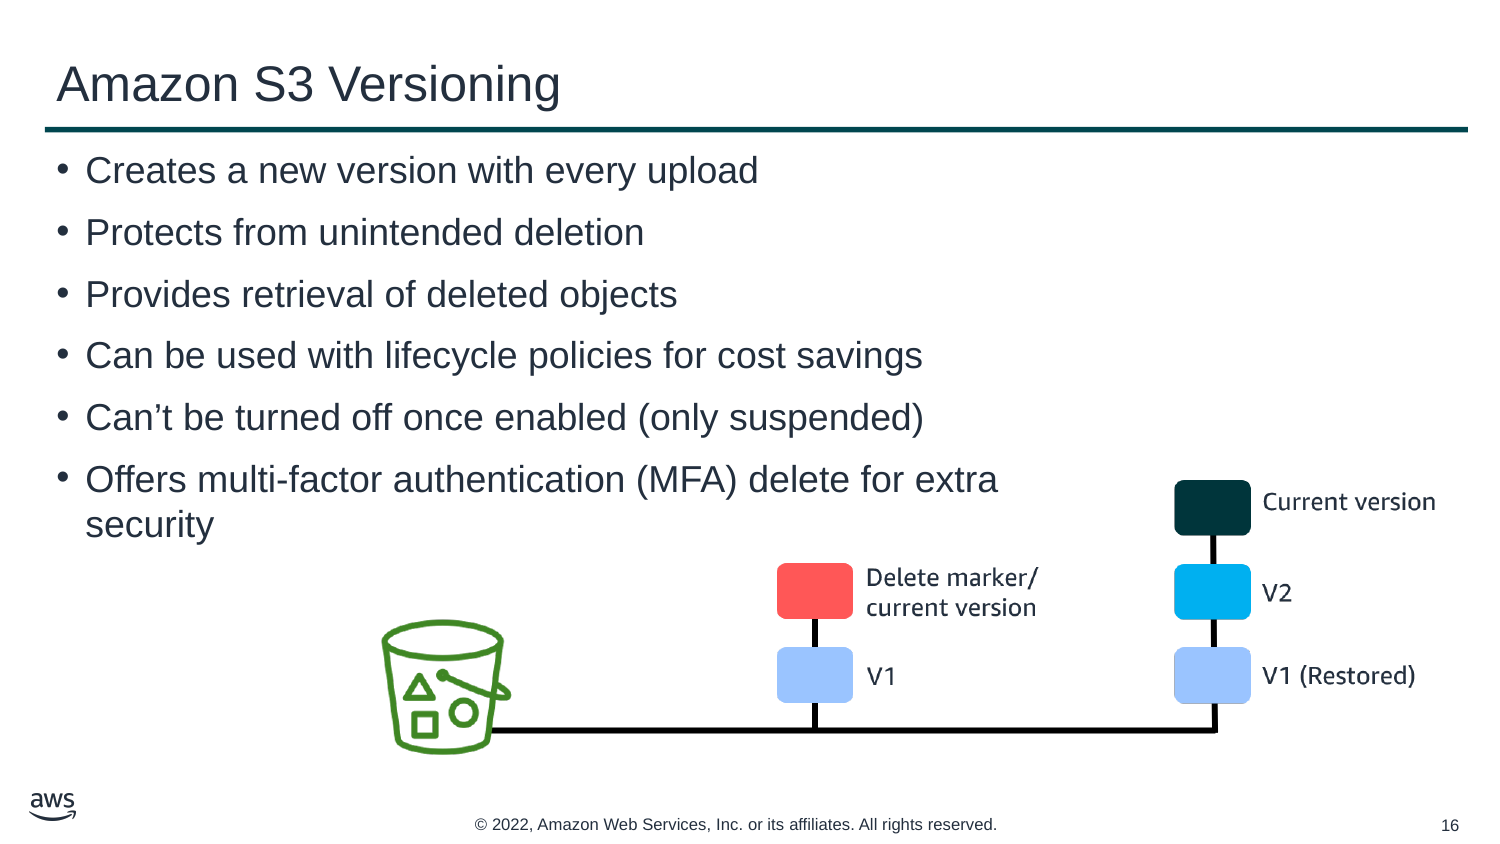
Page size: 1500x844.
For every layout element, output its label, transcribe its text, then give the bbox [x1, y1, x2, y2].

list Creates a new version with every upload Protects from unintended deletion Provides retrieval of deleted objects Can be used with lifecycle policies for cost savings Can’t be turned off once enabled (only suspended) Offers multi-factor authentication (MFA) delete for extra security [45, 140, 1071, 792]
title Amazon S3 Versioning [45, 36, 1469, 127]
slide_number ‹#› [1411, 808, 1471, 841]
picture [372, 477, 1500, 762]
picture [29, 793, 76, 821]
